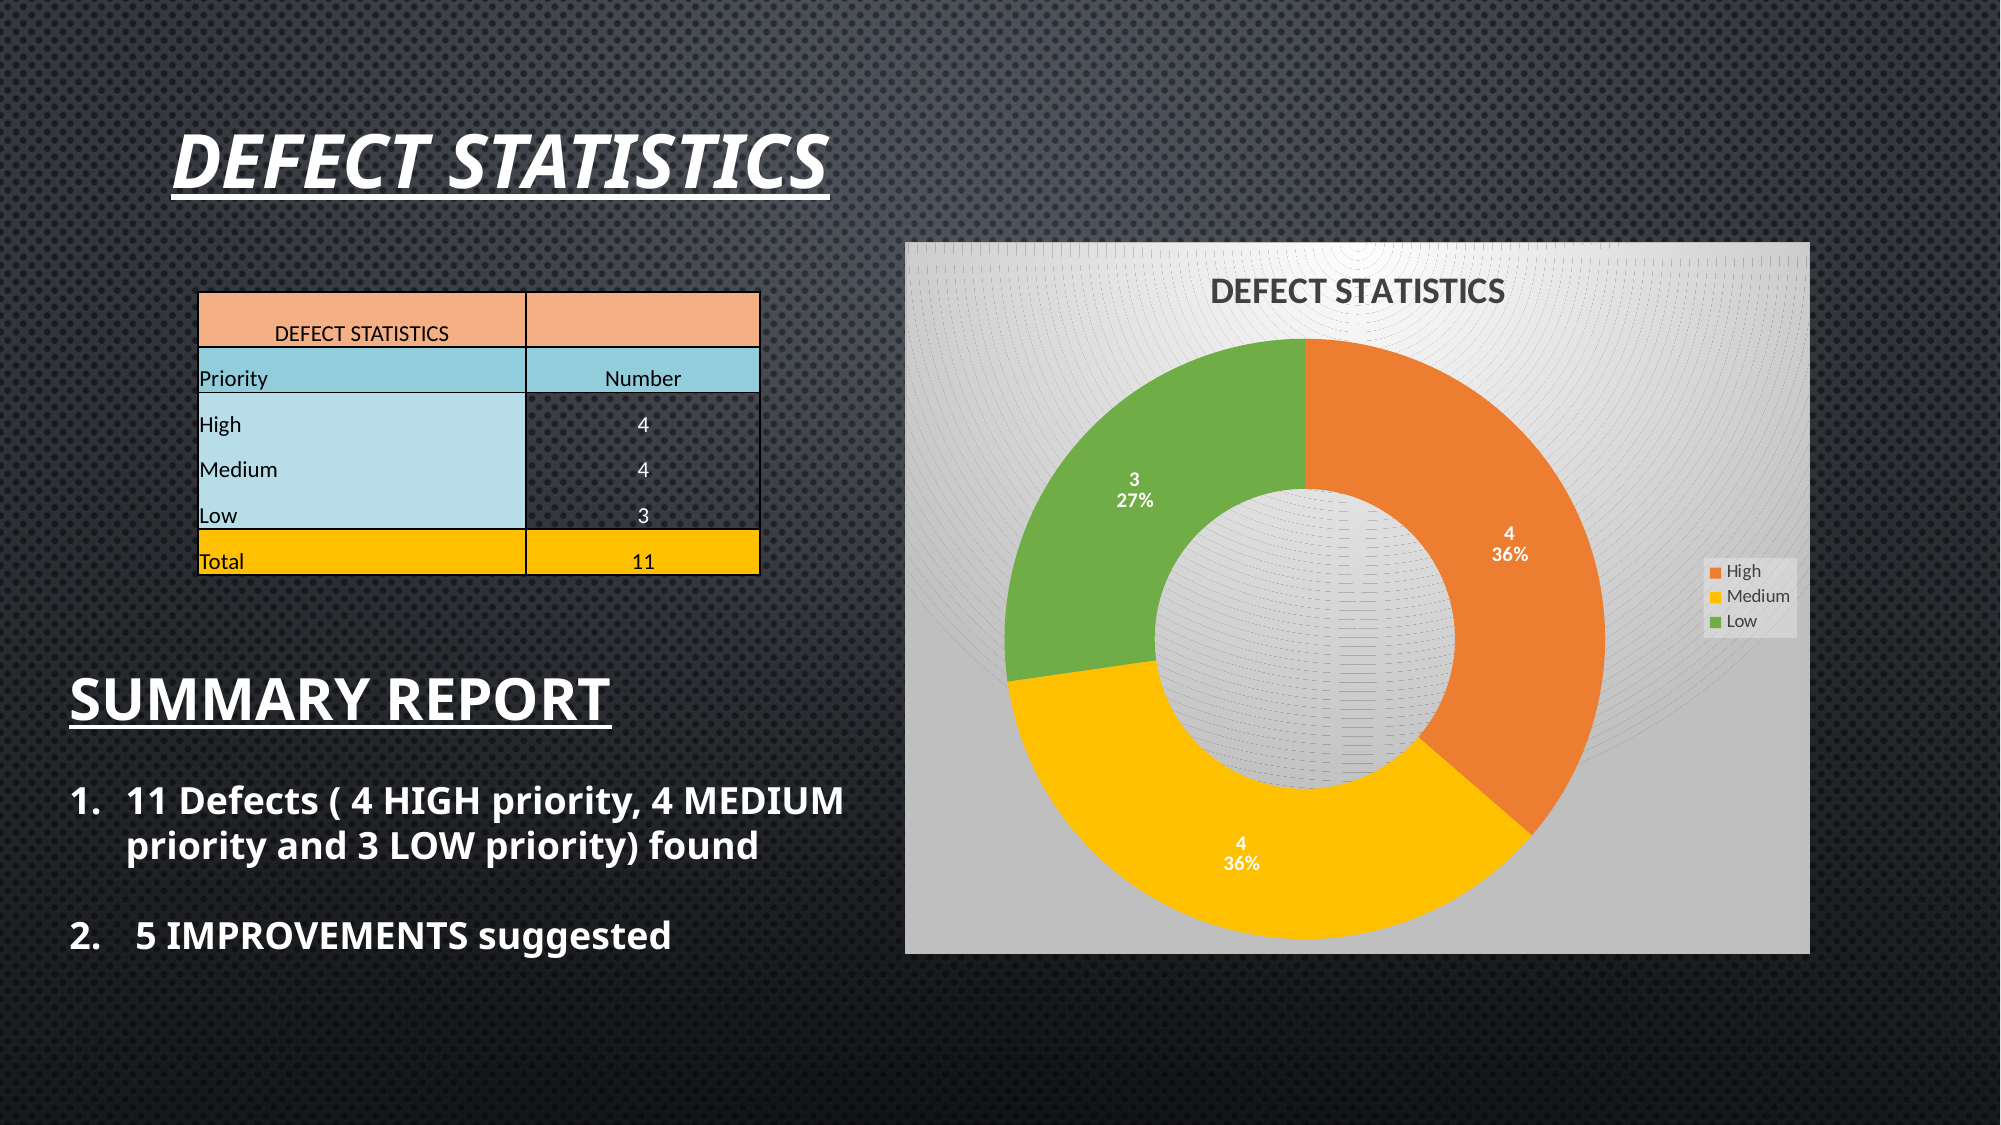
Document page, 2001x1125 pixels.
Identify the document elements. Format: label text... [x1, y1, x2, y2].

text_box SUMMARY REPORT 11 Defects ( 4 HIGH priority, 4 MEDIUM priority and 3 LOW priority) found 5 IMPROVEMENTS suggested [54, 654, 904, 1010]
table_cell 11 [527, 530, 759, 574]
table_cell 4 [527, 438, 759, 484]
chart [904, 241, 1811, 955]
table_cell Medium [199, 438, 525, 484]
table_cell Number [527, 348, 759, 392]
table_header DEFECT STATISTICS [199, 293, 525, 346]
table_cell Priority [199, 348, 525, 392]
table_cell Total [199, 530, 525, 574]
text_box DEFECT STATISTICS [156, 106, 980, 211]
table_cell Low [199, 484, 525, 528]
table_header [527, 293, 759, 346]
table_cell High [199, 393, 525, 438]
table_cell 4 [527, 393, 759, 438]
table_cell 3 [527, 484, 759, 528]
